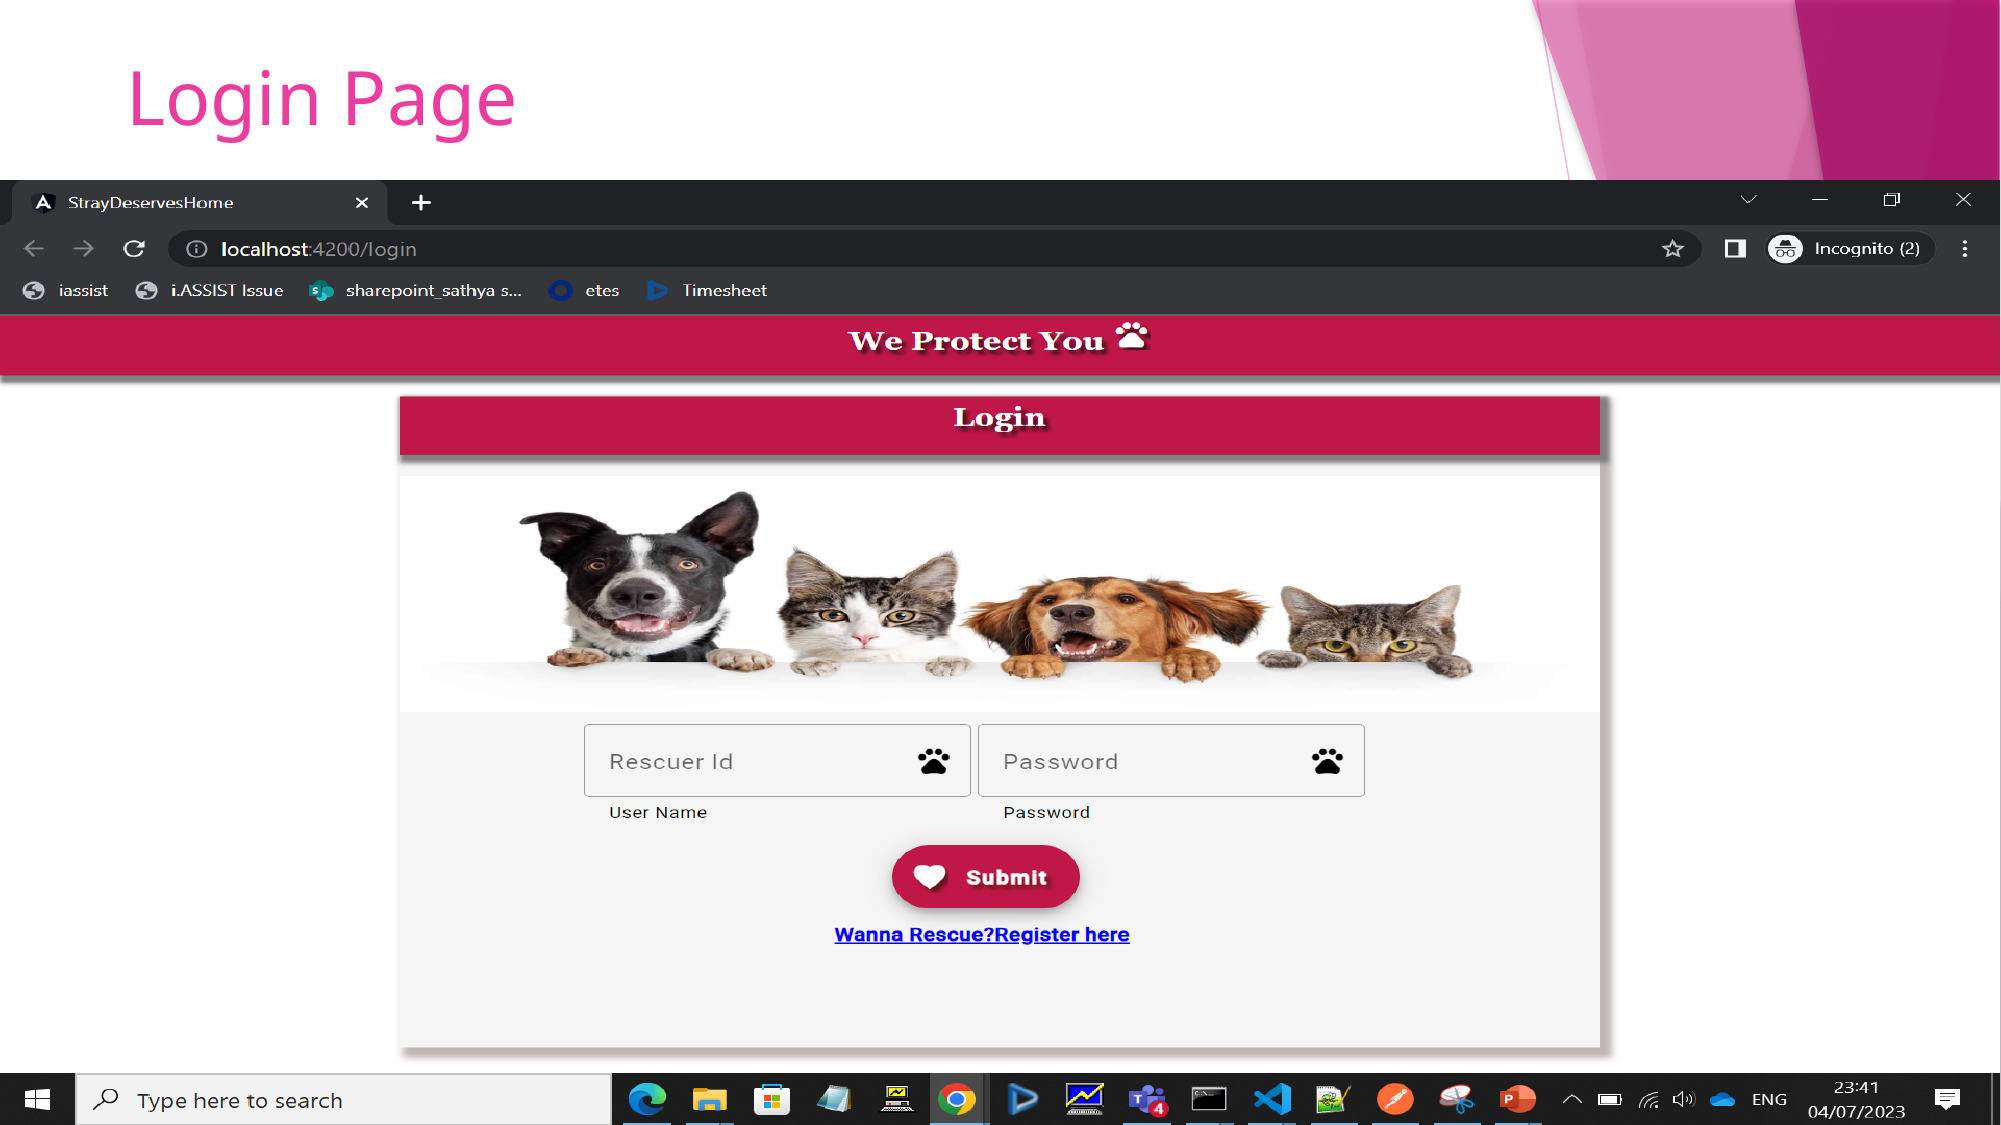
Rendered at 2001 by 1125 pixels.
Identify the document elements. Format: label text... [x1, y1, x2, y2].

title Login Page [111, 43, 1522, 178]
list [0, 180, 2000, 1125]
